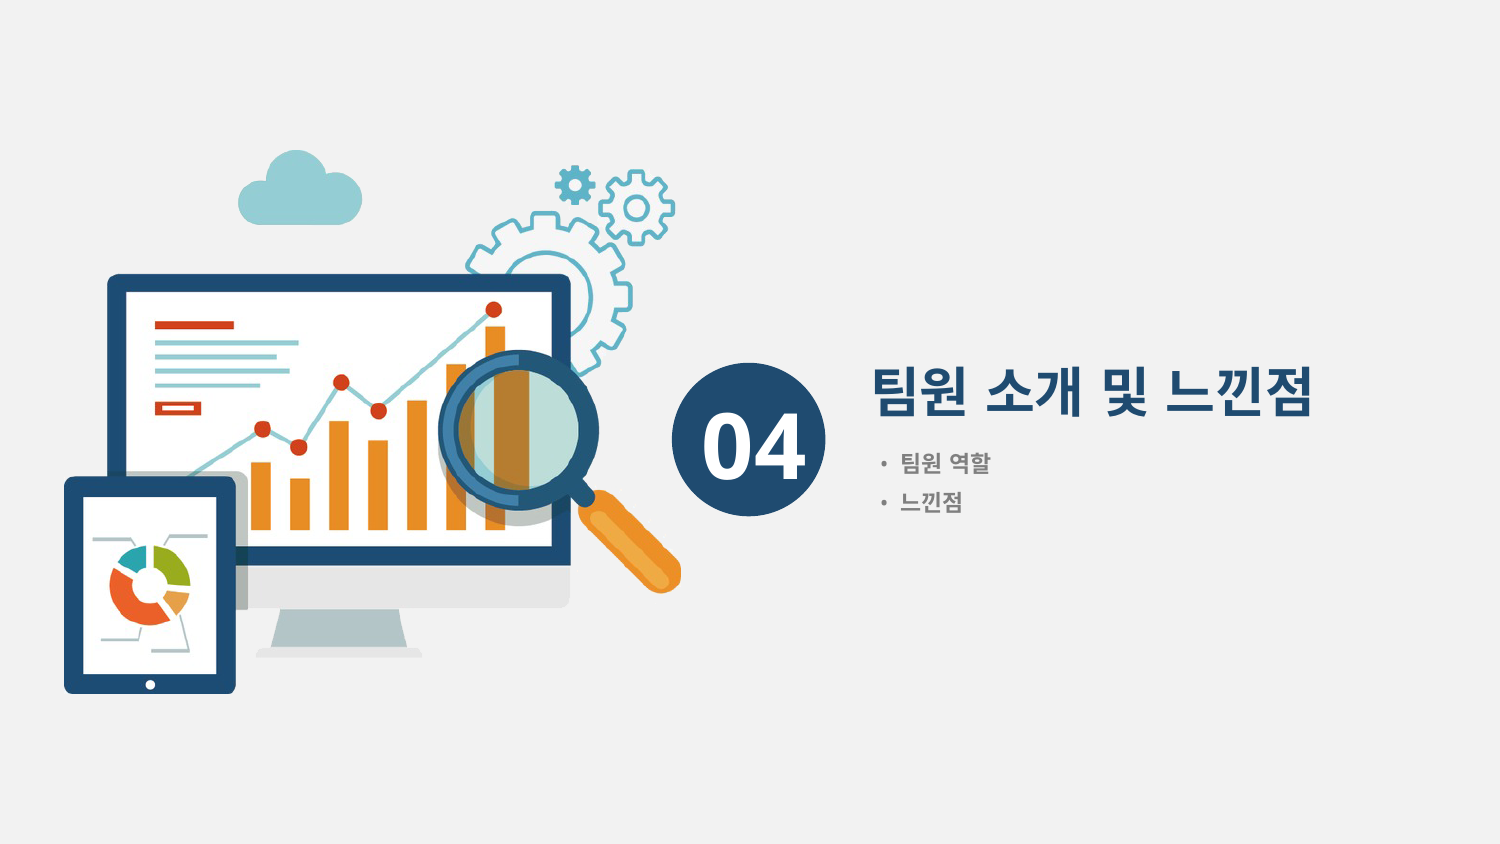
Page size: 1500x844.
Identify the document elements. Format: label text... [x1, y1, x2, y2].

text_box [685, 362, 838, 517]
text_box 팀원 소개 및 느낀점 [870, 358, 1407, 424]
text_box 팀원 역할 [880, 450, 1150, 478]
picture [64, 149, 681, 694]
text_box 느낀점 [880, 488, 1150, 517]
